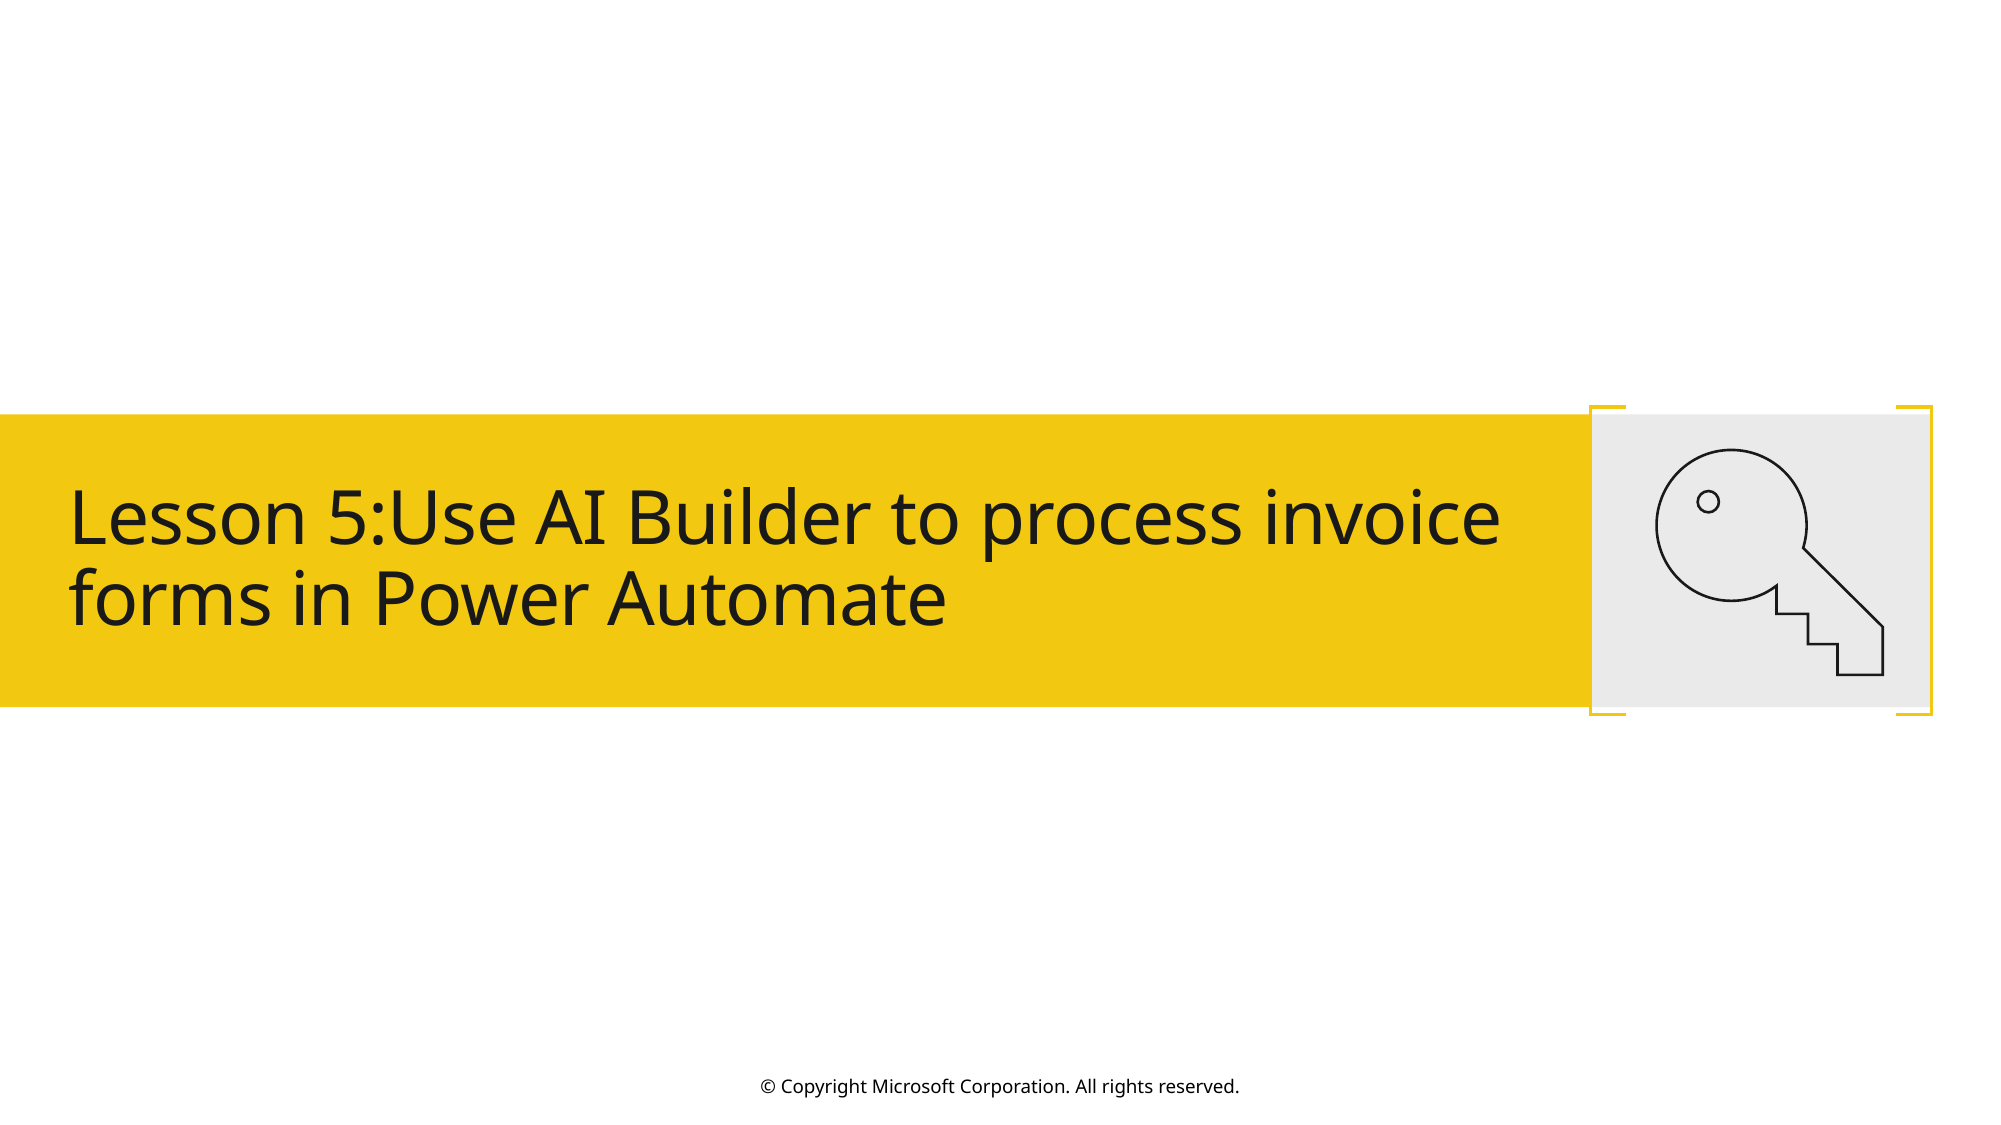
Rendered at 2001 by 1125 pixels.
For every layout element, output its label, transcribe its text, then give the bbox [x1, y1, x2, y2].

text_box [1656, 449, 1883, 675]
title Lesson 5:Use AI Builder to process invoice forms in Power Automate [68, 414, 1577, 708]
